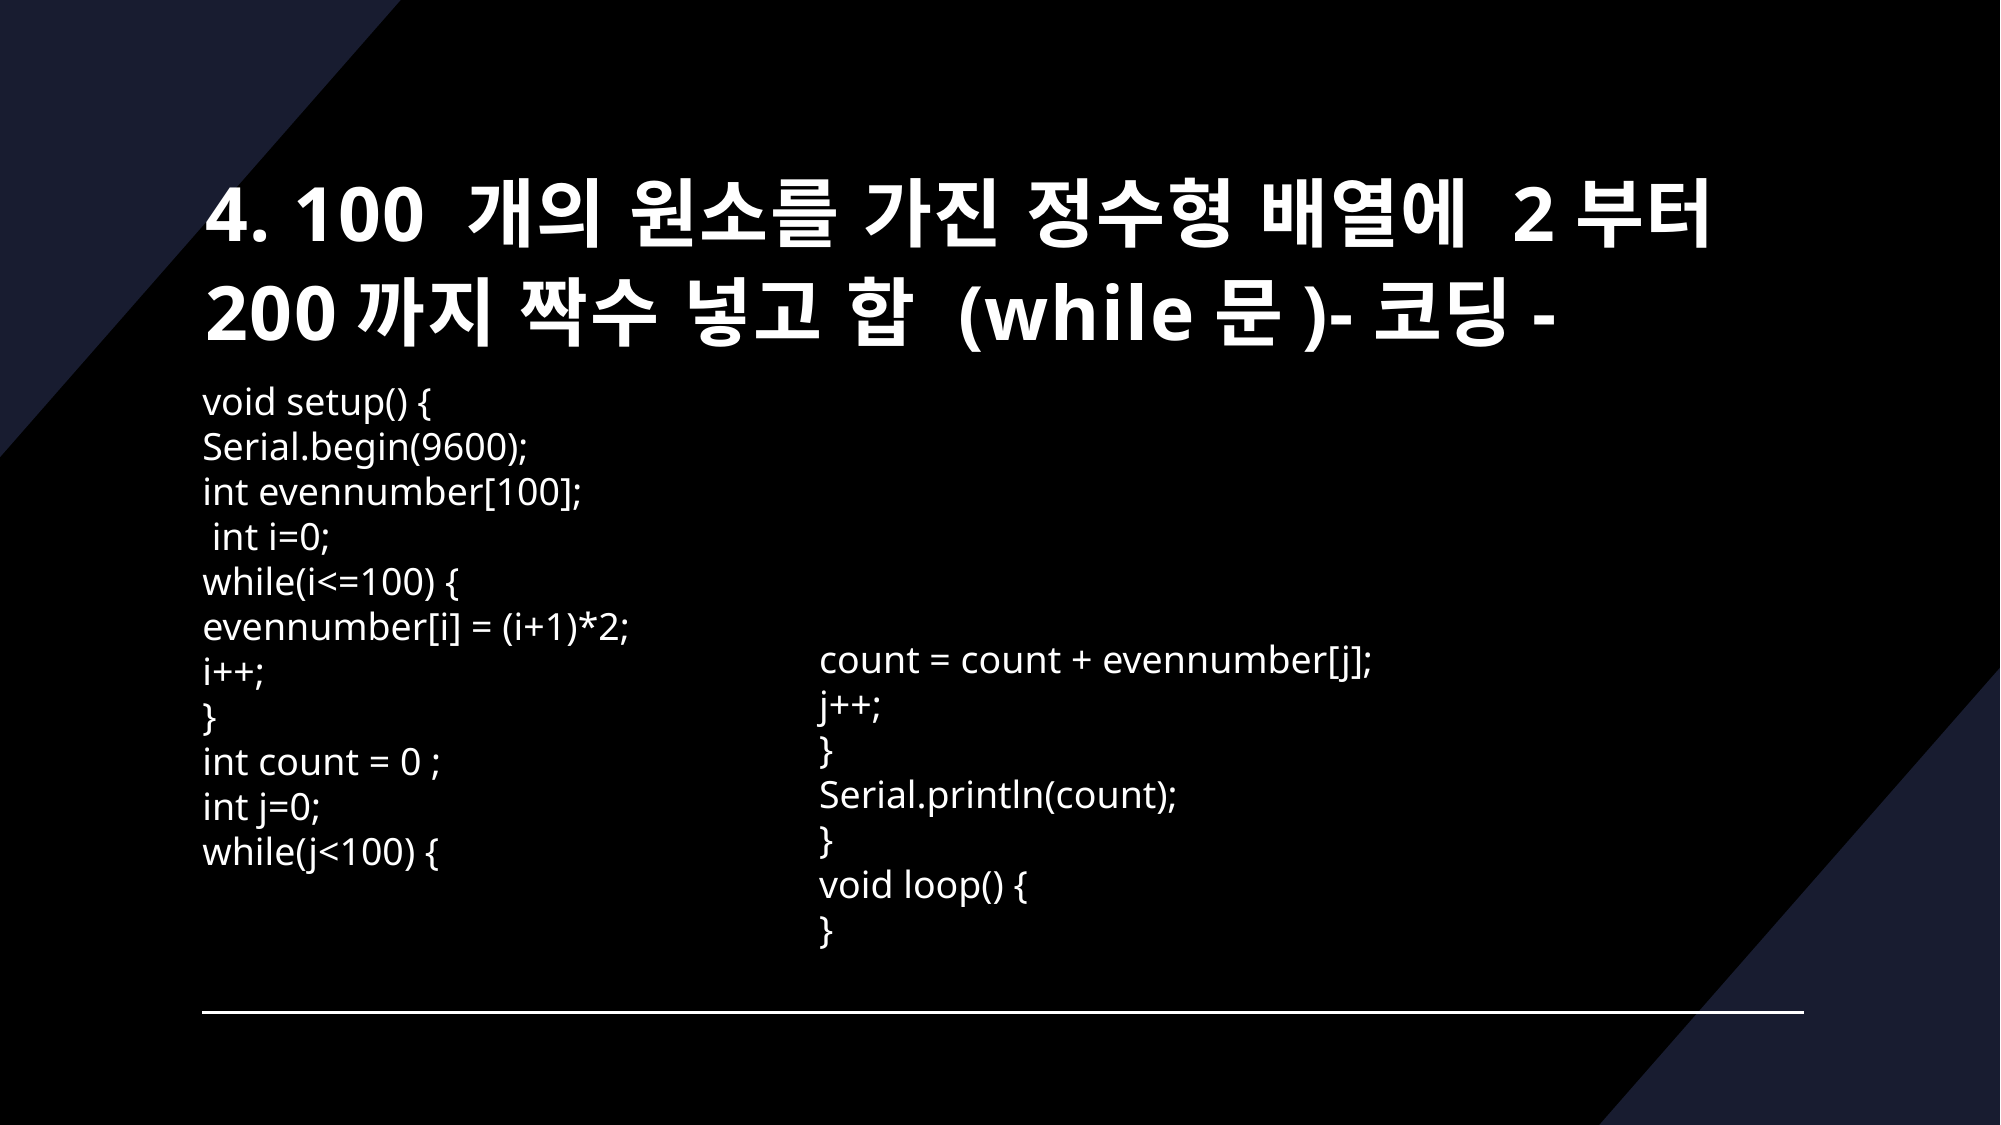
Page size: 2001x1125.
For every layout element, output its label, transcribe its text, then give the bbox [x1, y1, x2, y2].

text_box void setup() { Serial.begin(9600); int evennumber[100]; int i=0; while(i<=100) { evennumber[i] = (i+1)*2; i++; } int count = 0 ; int j=0; while(j<100) { [187, 370, 994, 881]
title 4. 100 개의 원소를 가진 정수형 배열에 2부터 200까지 짝수 넣고 합 (while문)-코딩- [187, 143, 1813, 367]
text_box count = count + evennumber[j]; j++; } Serial.println(count); } void loop() { } [804, 628, 1450, 958]
